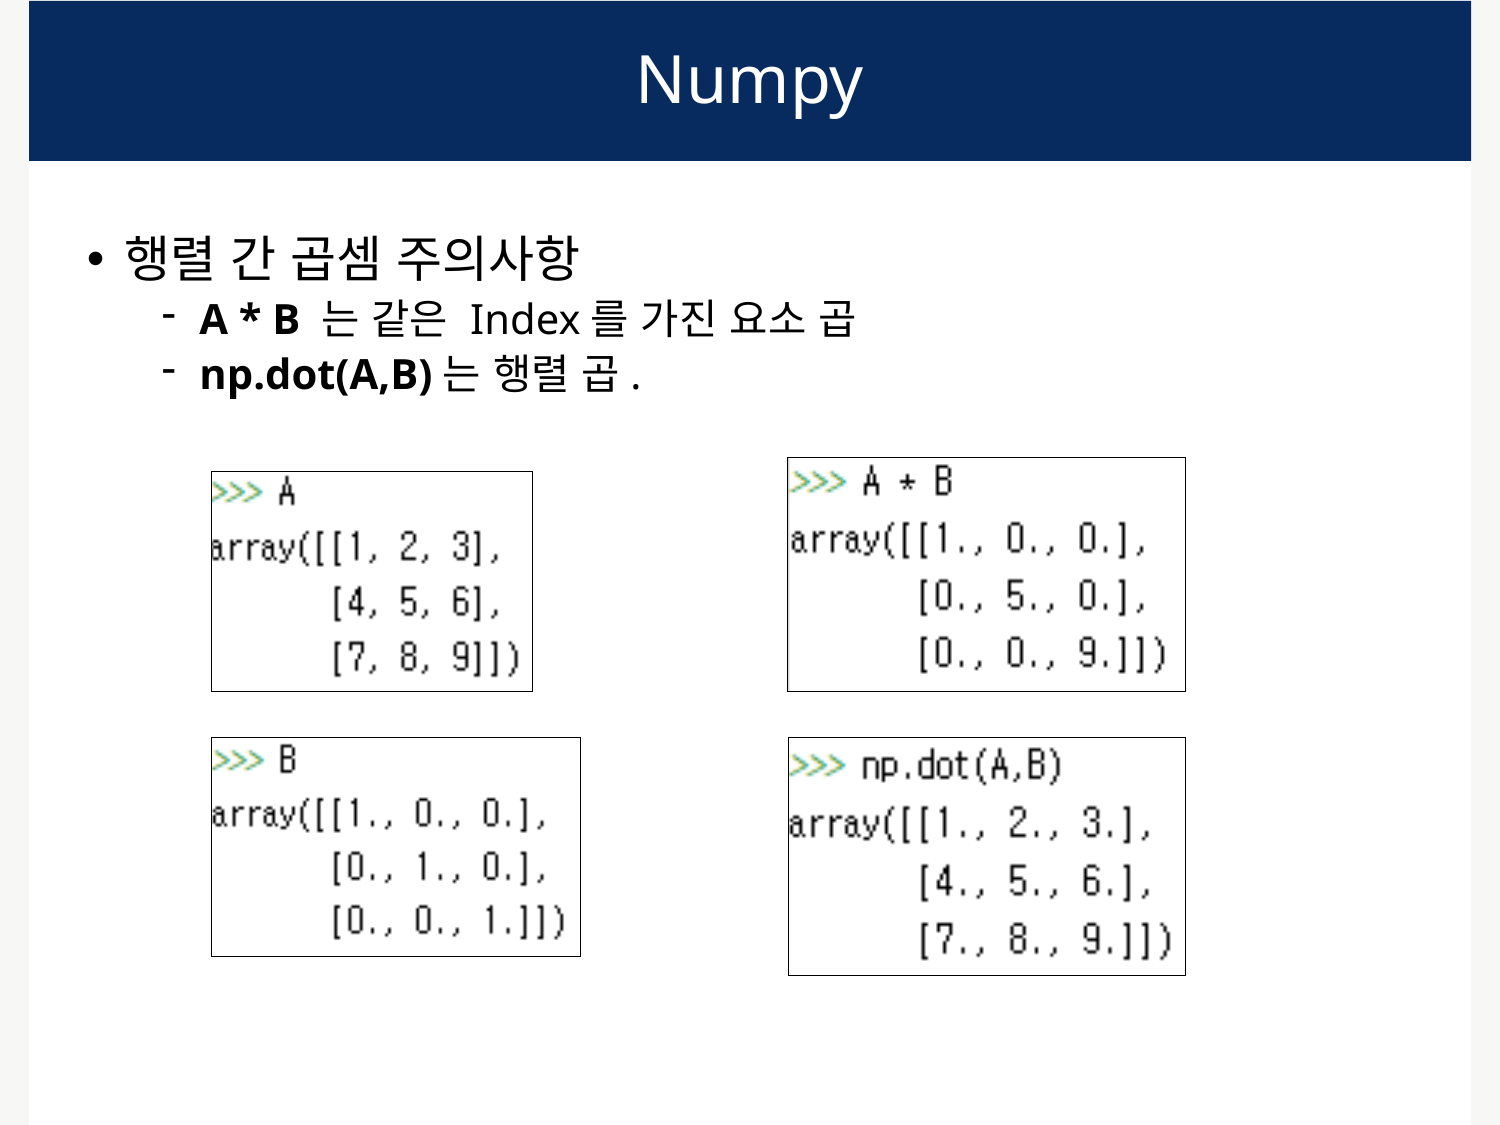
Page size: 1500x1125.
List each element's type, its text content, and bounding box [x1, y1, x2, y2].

list 행렬 간 곱셈 주의사항 A * B 는 같은 Index를 가진 요소 곱 np.dot(A,B)는 행렬 곱. [71, 226, 1430, 1016]
picture [787, 457, 1186, 692]
picture [211, 737, 581, 957]
title Numpy [70, 31, 1430, 132]
picture [787, 737, 1186, 976]
picture [211, 471, 533, 692]
